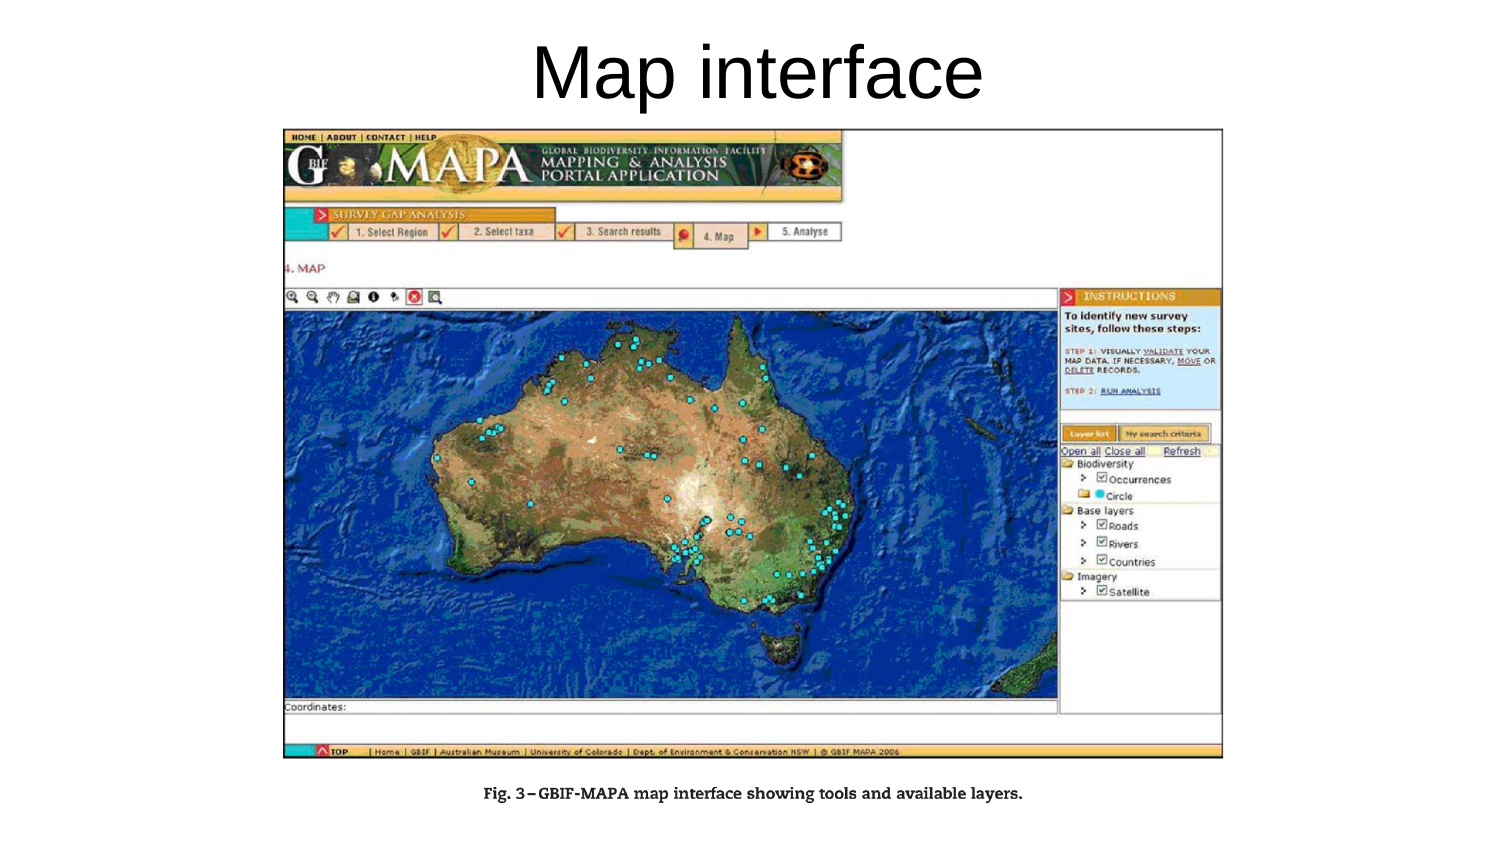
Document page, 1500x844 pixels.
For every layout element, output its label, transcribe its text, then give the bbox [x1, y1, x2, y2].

picture [280, 123, 1227, 810]
title Map interface [59, 0, 1458, 139]
